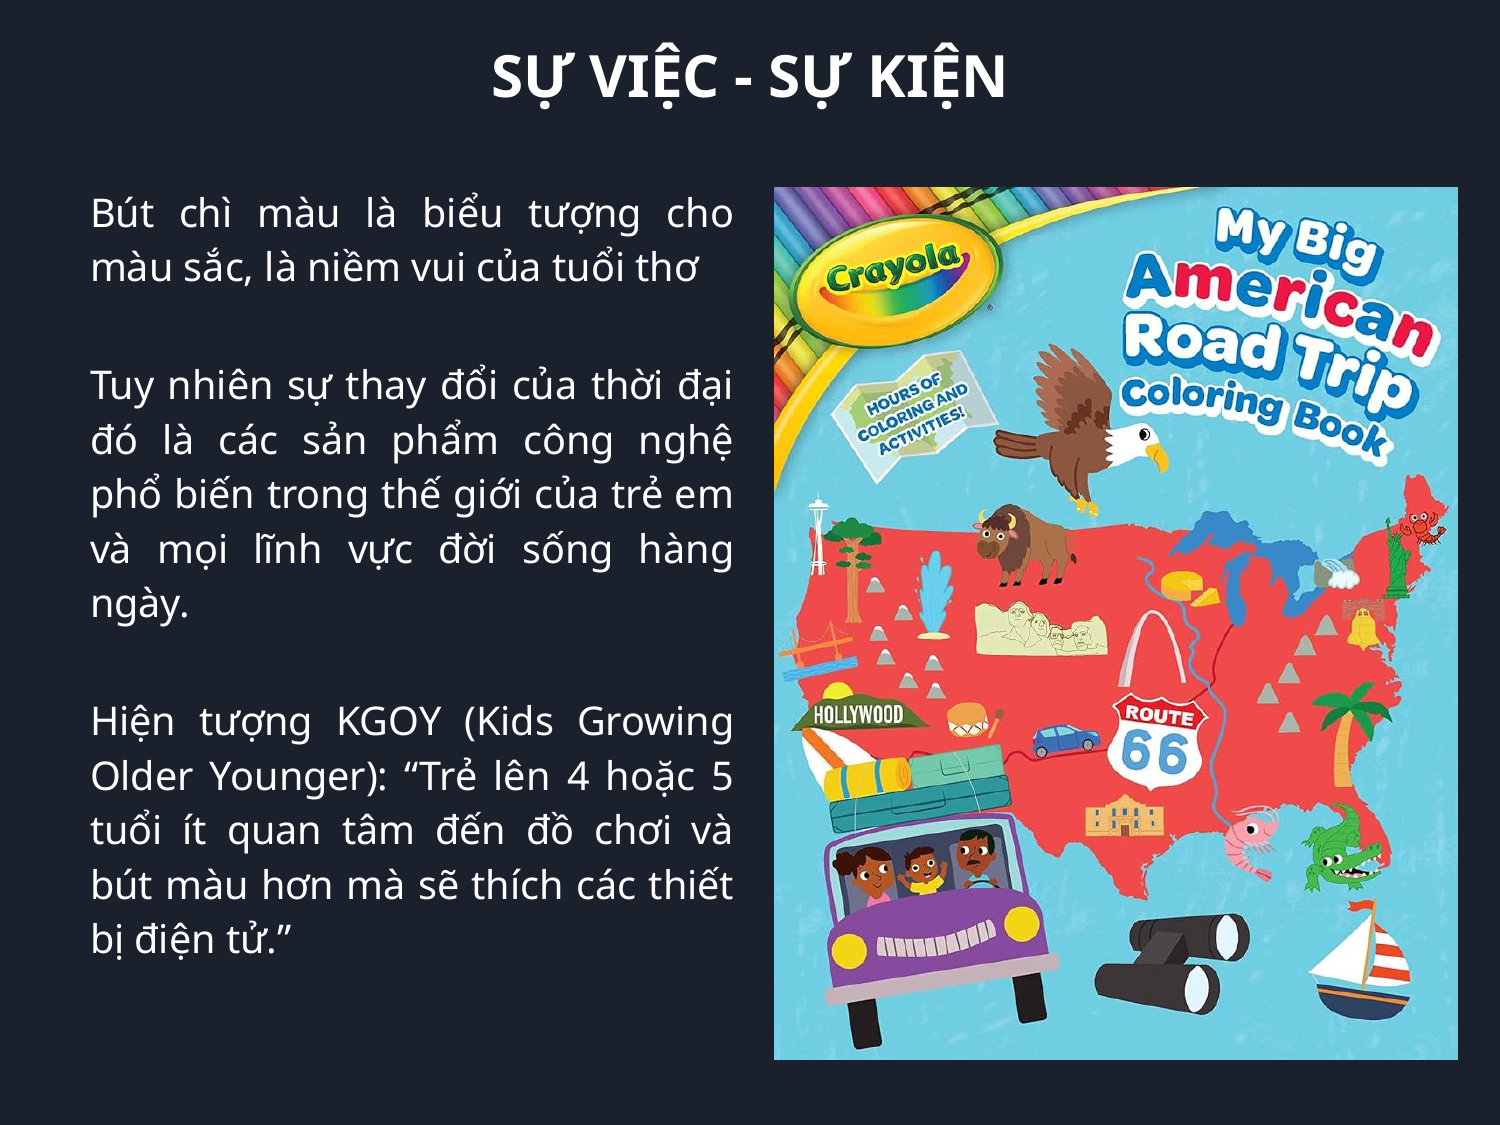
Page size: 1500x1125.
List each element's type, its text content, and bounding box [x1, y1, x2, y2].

title SỰ VIỆC - SỰ KIỆN [75, 15, 1425, 204]
list Bút chì màu là biểu tượng cho màu sắc, là niềm vui của tuổi thơ Tuy nhiên sự thay đổi của thời đại đó là các sản phẩm công nghệ phổ biến trong thế giới của trẻ em và mọi lĩnh vực đời sống hàng ngày. Hiện tượng KGOY (Kids Growing Older Younger): “Trẻ lên 4 hoặc 5 tuổi ít quan tâm đến đồ chơi và bút màu hơn mà sẽ thích các thiết bị điện tử.” [75, 173, 750, 1113]
picture [774, 187, 1458, 1060]
